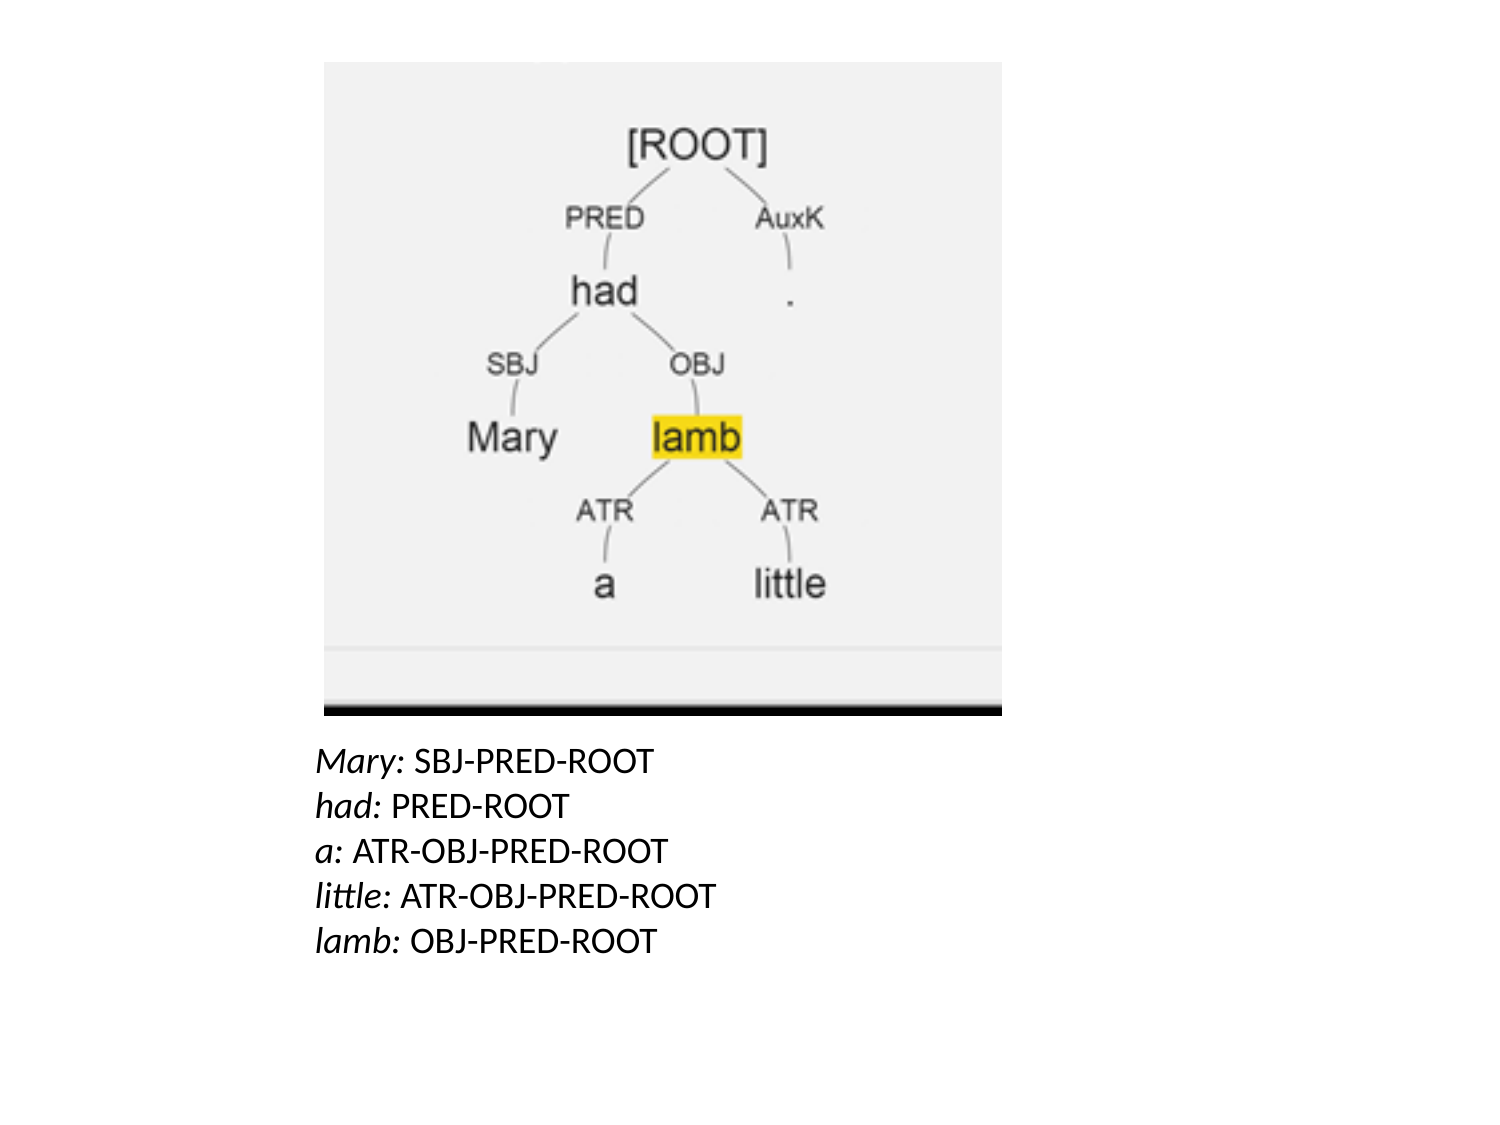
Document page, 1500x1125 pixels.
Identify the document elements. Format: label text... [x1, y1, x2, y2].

picture [324, 62, 1003, 716]
text_box Mary: SBJ-PRED-ROOT had: PRED-ROOT a: ATR-OBJ-PRED-ROOT little: ATR-OBJ-PRED-ROOT lamb: OBJ-PRED-ROOT [299, 729, 1050, 1014]
